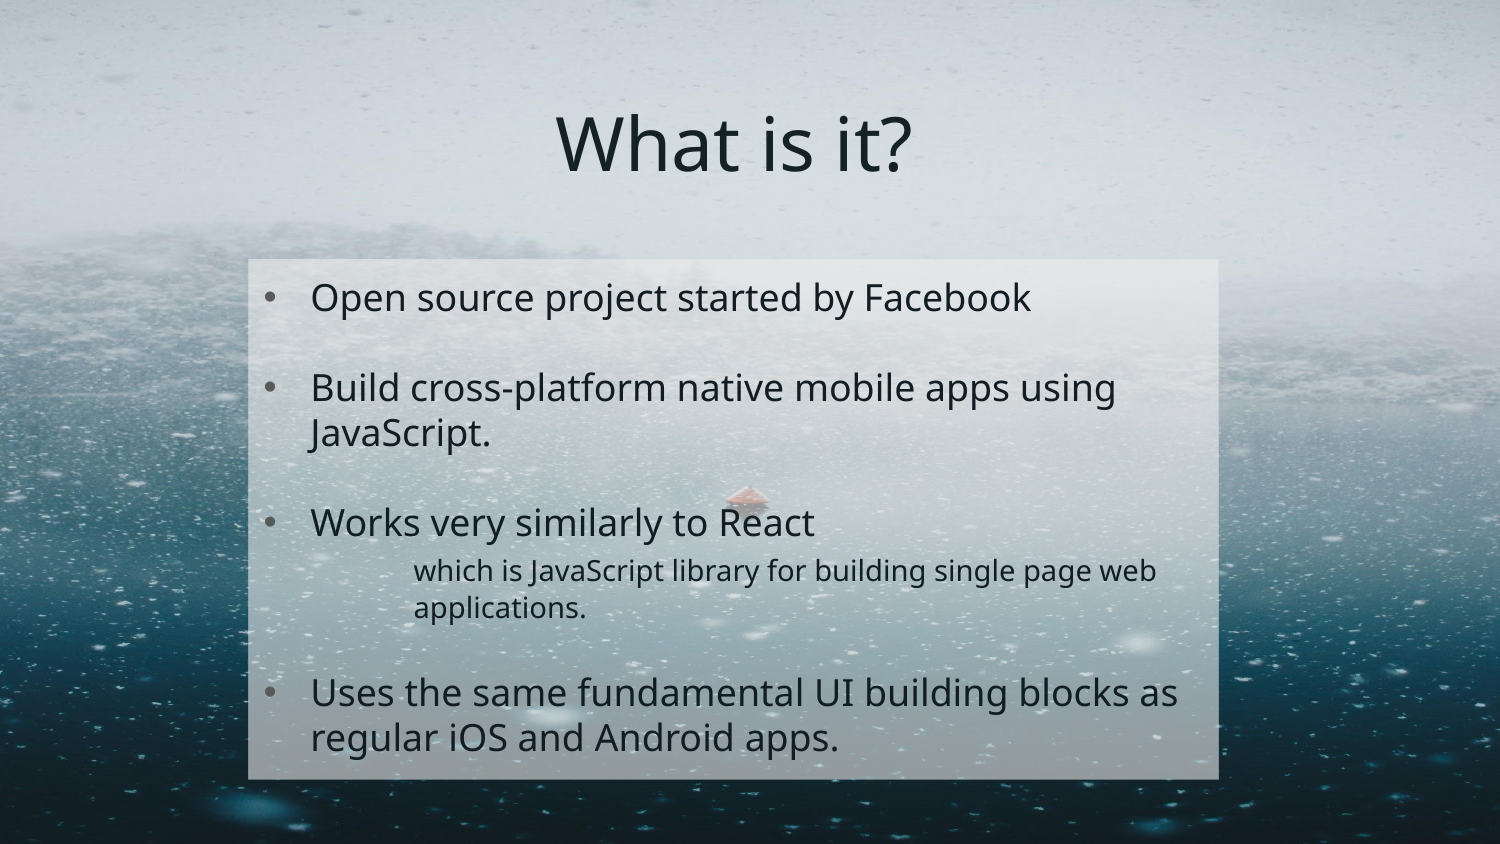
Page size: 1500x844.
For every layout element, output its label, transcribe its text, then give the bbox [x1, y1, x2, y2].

title What is it? [249, 87, 1220, 202]
subtitle Open source project started by Facebook Build cross-platform native mobile apps using JavaScript. Works very similarly to React which is JavaScript library for building single page web applications. Uses the same fundamental UI building blocks as regular iOS and Android apps. [248, 259, 1219, 780]
picture [0, 0, 1500, 844]
